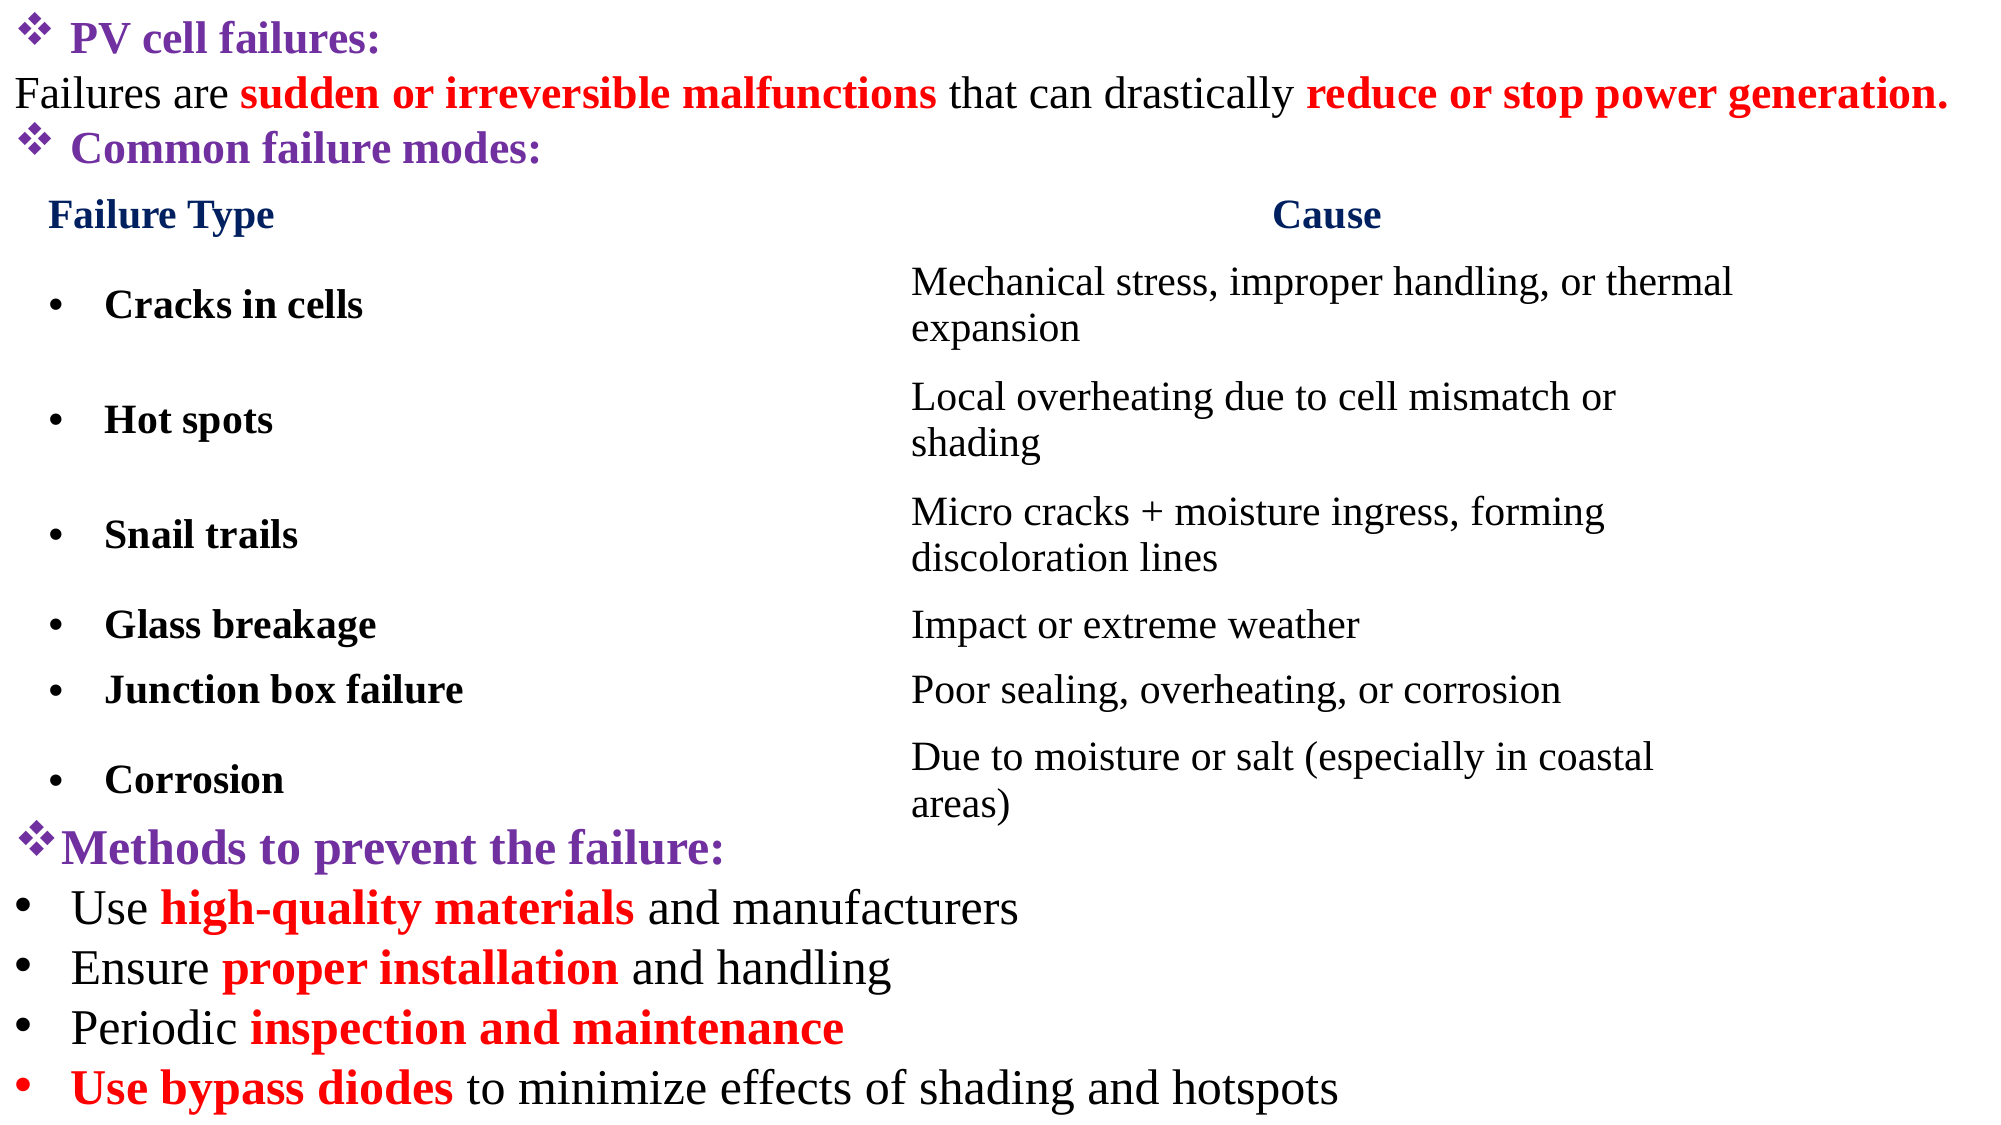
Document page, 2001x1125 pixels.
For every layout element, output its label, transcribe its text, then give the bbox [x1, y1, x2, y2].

table_header Failure Type [33, 182, 896, 247]
table_cell Impact or extreme weather [896, 592, 1758, 657]
table_cell Cracks in cells [33, 247, 896, 362]
table_cell Snail trails [33, 477, 896, 592]
table_cell Mechanical stress, improper handling, or thermal expansion [896, 247, 1758, 362]
table_cell Junction box failure [33, 657, 896, 722]
table_cell Glass breakage [33, 592, 896, 657]
table_cell Corrosion [33, 722, 896, 806]
text_box PV cell failures: Failures are sudden or irreversible malfunctions that can drastically reduce or stop power generation. Common failure modes: [0, 0, 2000, 180]
table_cell Poor sealing, overheating, or corrosion [896, 657, 1758, 722]
table_cell Hot spots [33, 362, 896, 477]
table_cell Local overheating due to cell mismatch or shading [896, 362, 1758, 477]
table_cell Micro cracks + moisture ingress, forming discoloration lines [896, 477, 1758, 592]
table_header Cause [896, 182, 1758, 247]
table_cell Due to moisture or salt (especially in coastal areas) [896, 722, 1758, 837]
text_box Methods to prevent the failure: Use high-quality materials and manufacturers Ensure proper installation and handling Periodic inspection and maintenance Use bypass diodes to minimize effects of shading and hotspots [0, 806, 1422, 1122]
